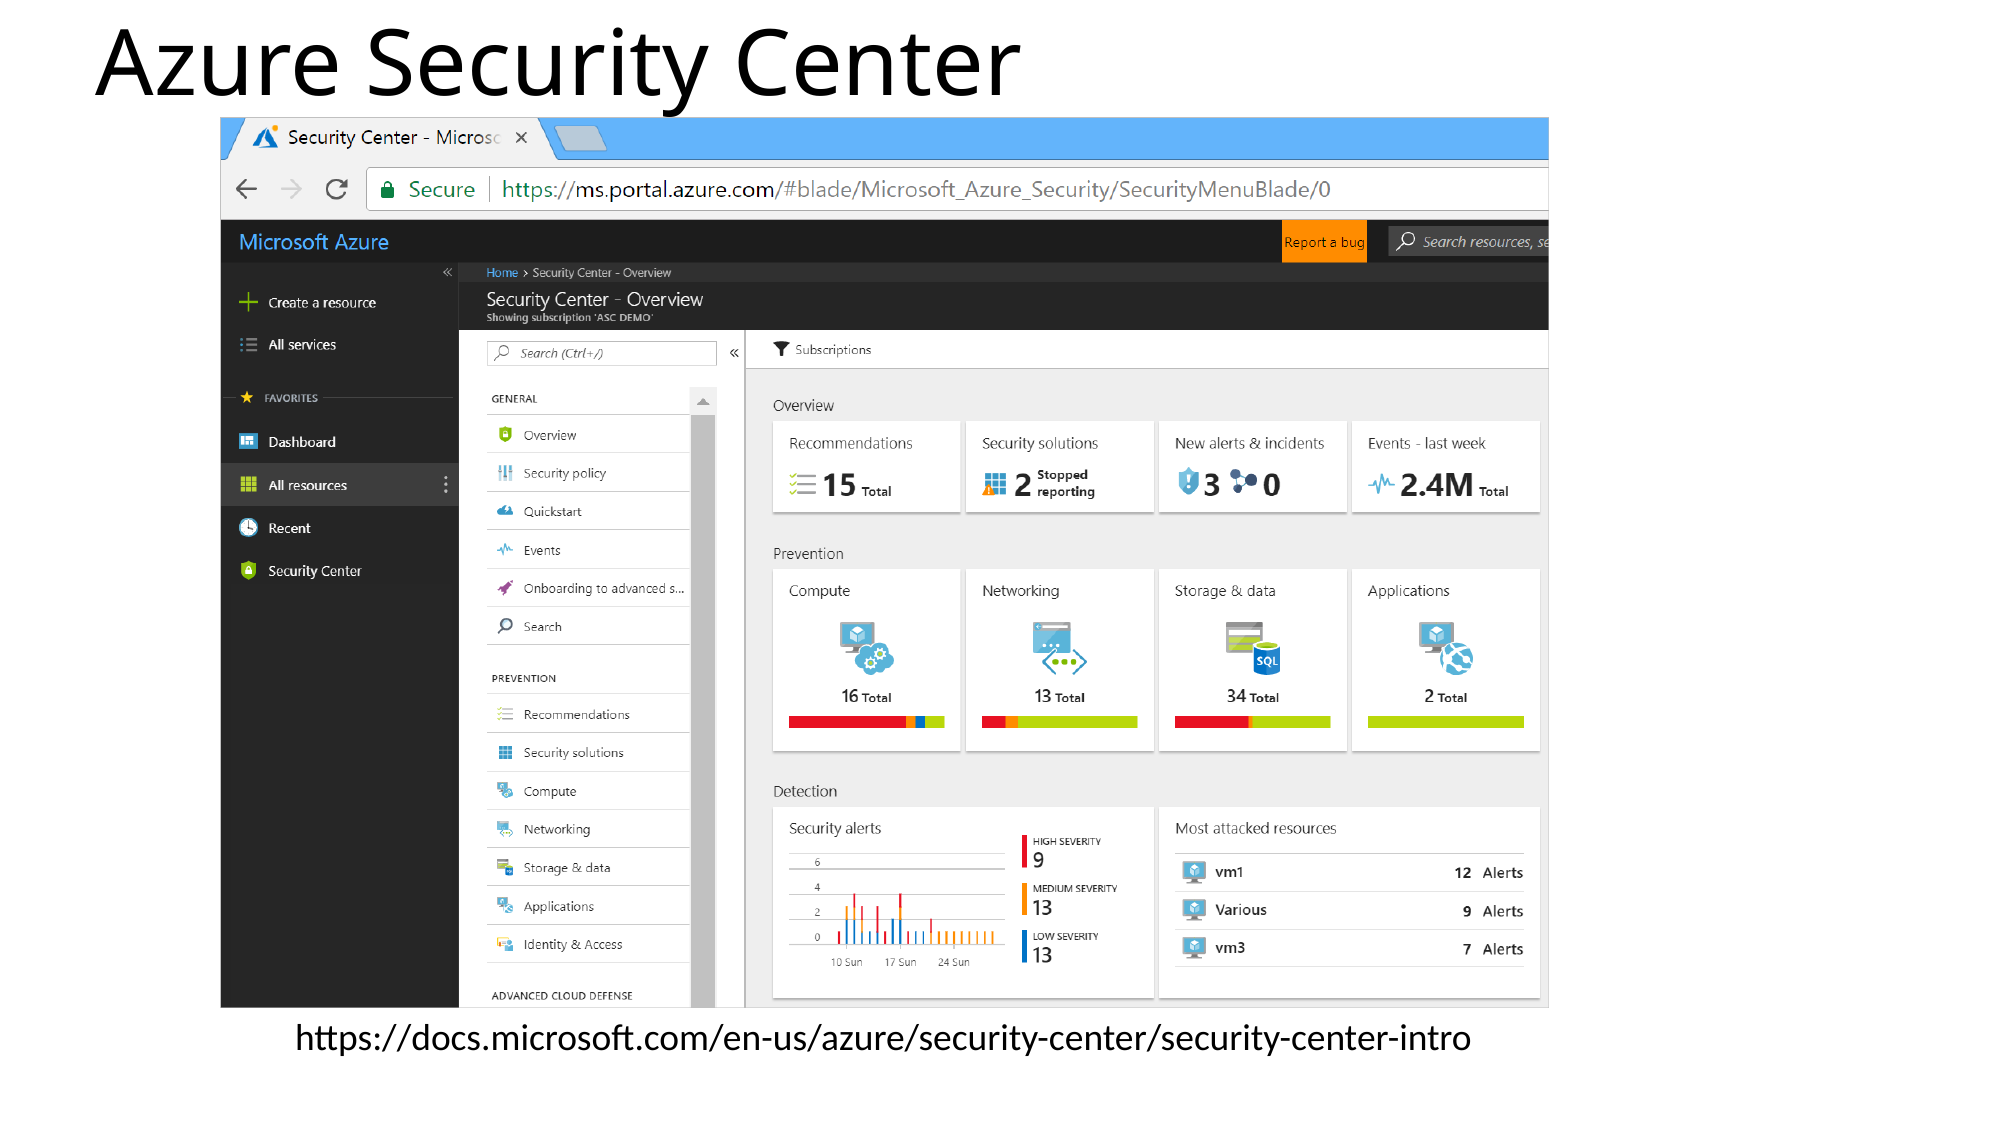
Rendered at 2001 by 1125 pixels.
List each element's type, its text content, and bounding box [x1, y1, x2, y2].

text_box https://docs.microsoft.com/en-us/azure/security-center/security-center-intro [280, 1005, 1720, 1066]
text_box Azure Security Center [81, 9, 1806, 227]
picture [220, 117, 1549, 1008]
